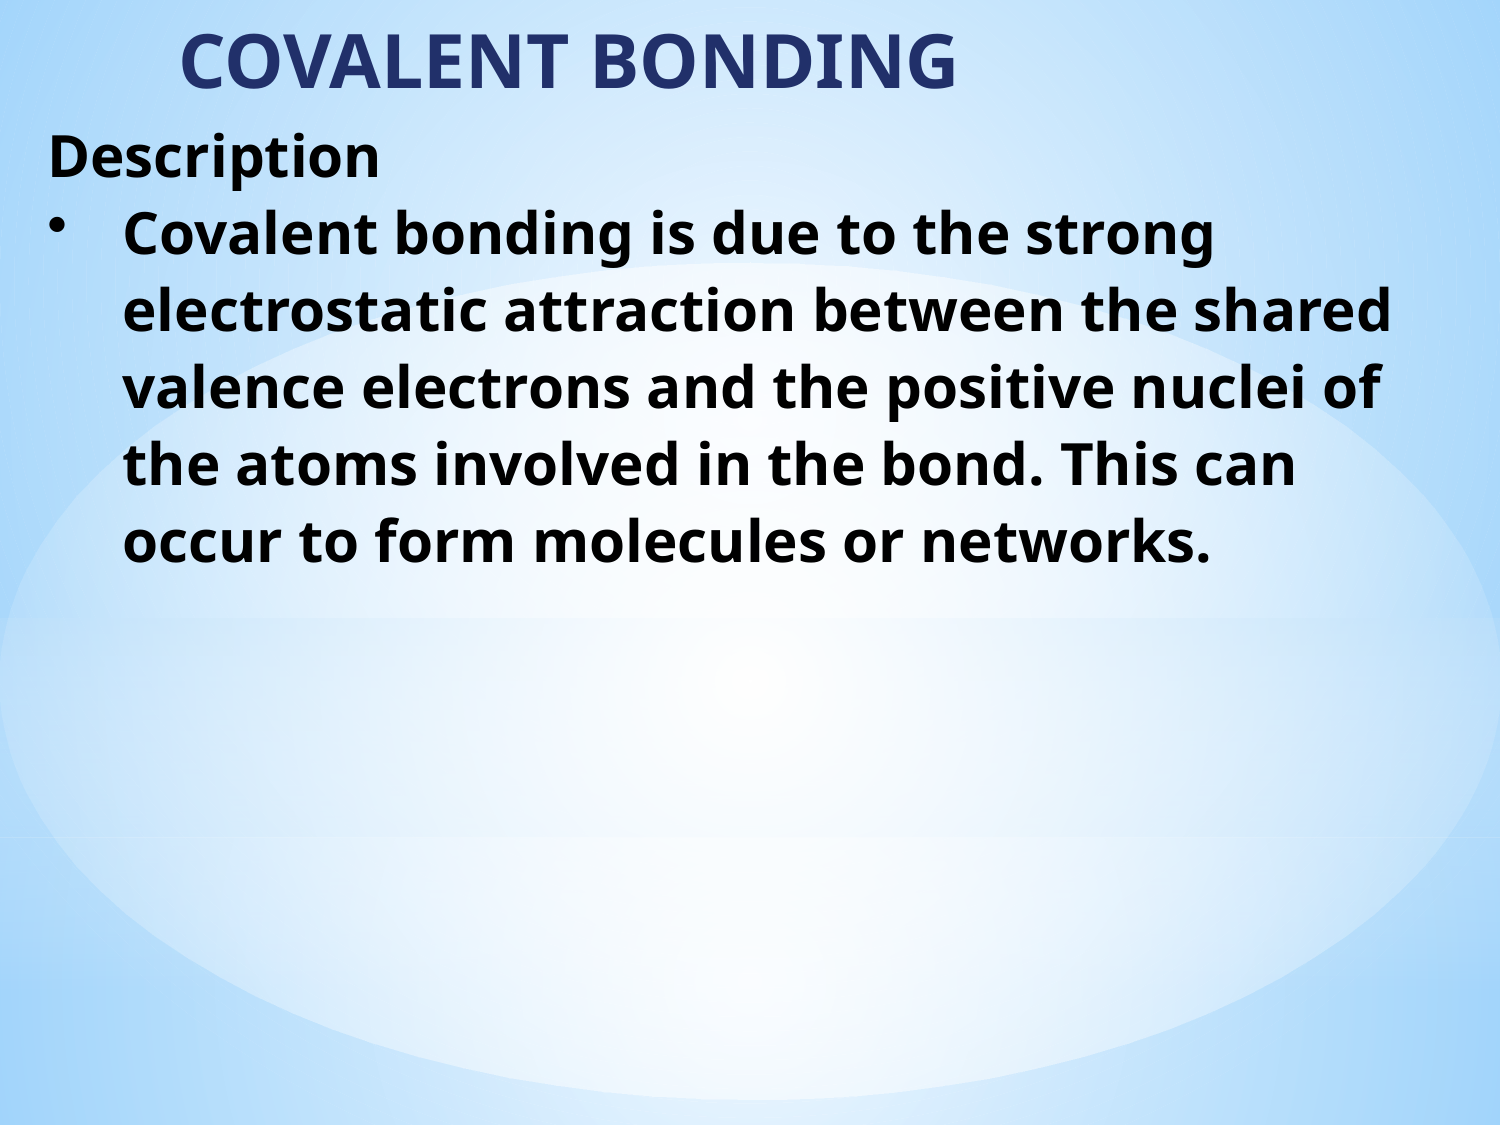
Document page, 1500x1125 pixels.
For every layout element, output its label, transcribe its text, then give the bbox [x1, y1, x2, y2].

text_box Description Covalent bonding is due to the strong electrostatic attraction between the shared valence electrons and the positive nuclei of the atoms involved in the bond. This can occur to form molecules or networks. [32, 111, 1436, 582]
text_box COVALENT Bonding [163, 5, 1400, 111]
